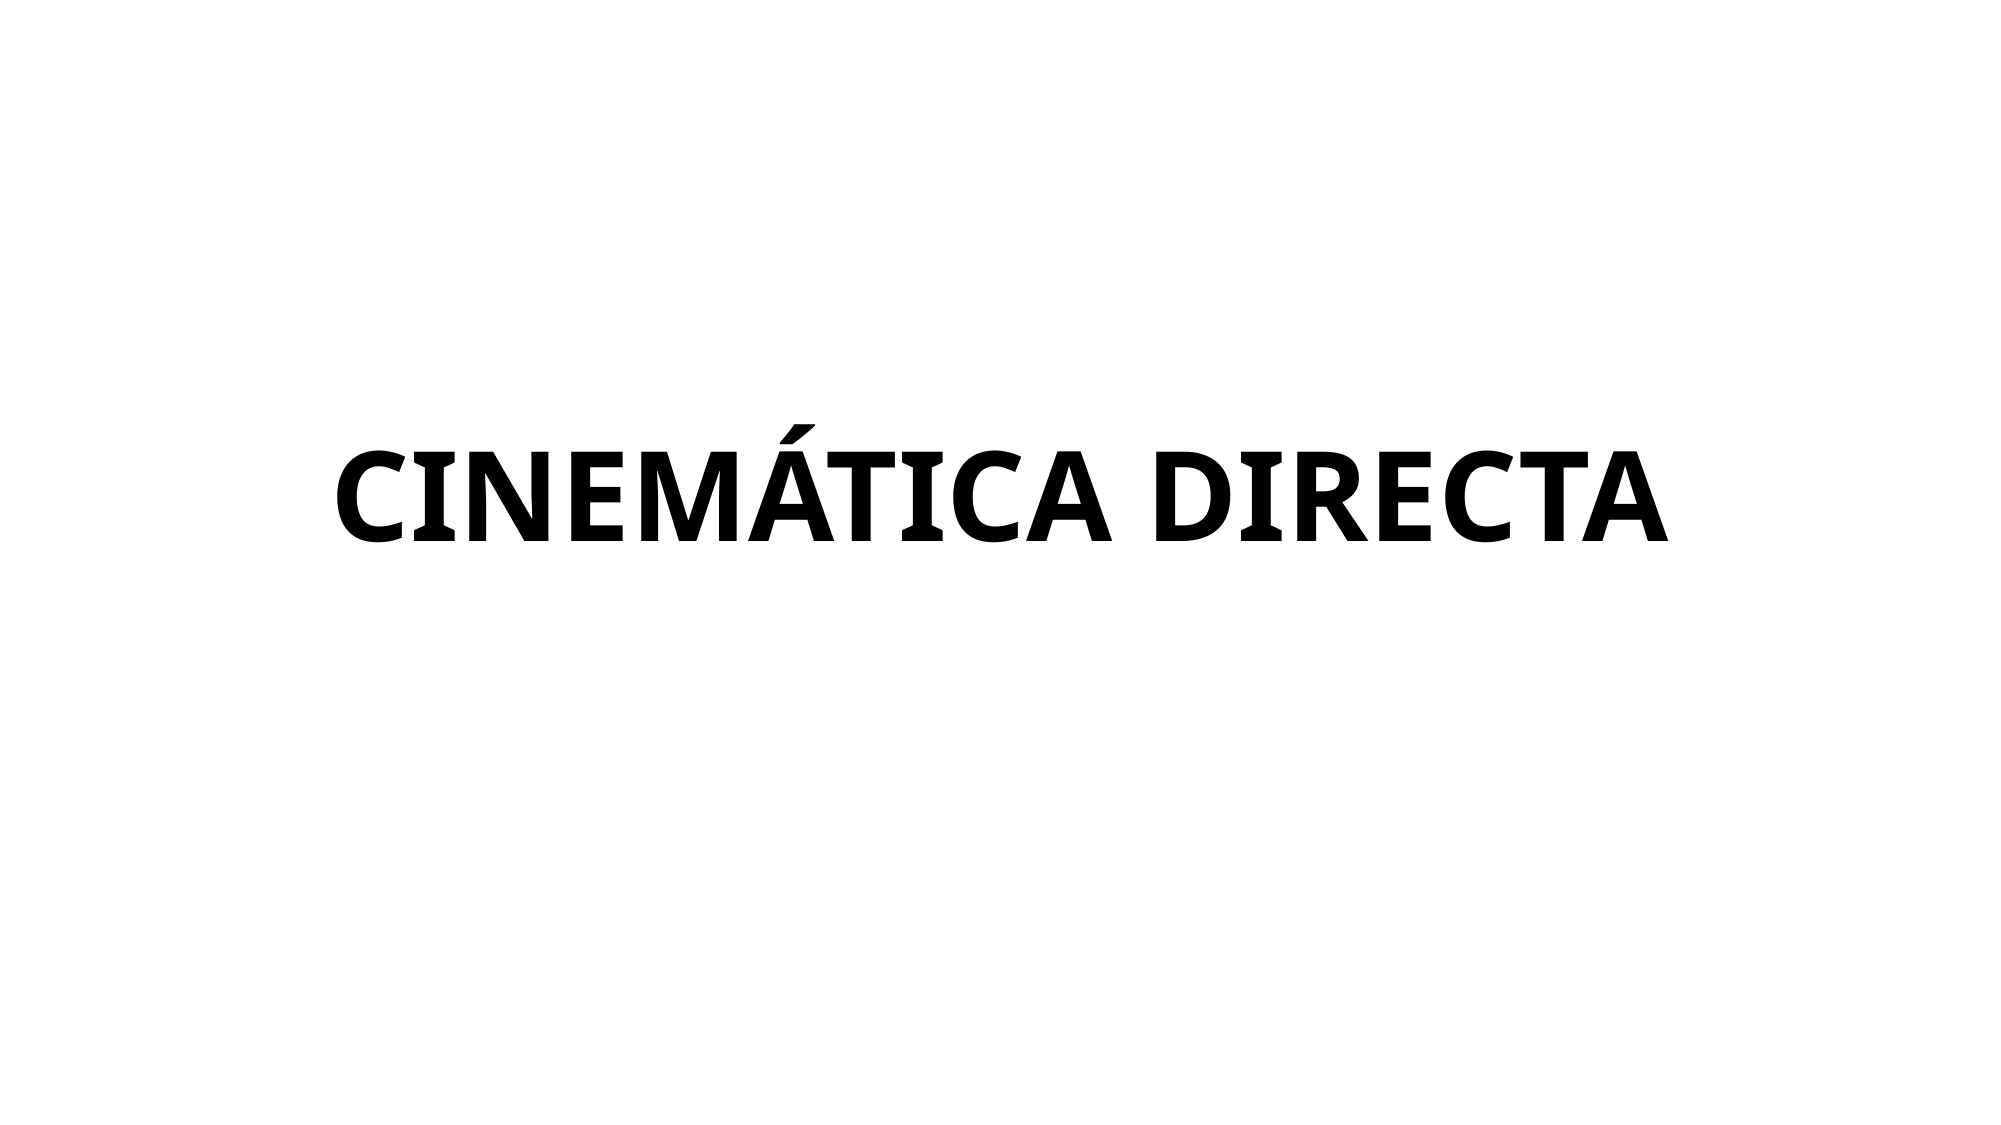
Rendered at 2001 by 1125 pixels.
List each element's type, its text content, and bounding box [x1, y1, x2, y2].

title CINEMÁTICA DIRECTA [249, 184, 1750, 576]
